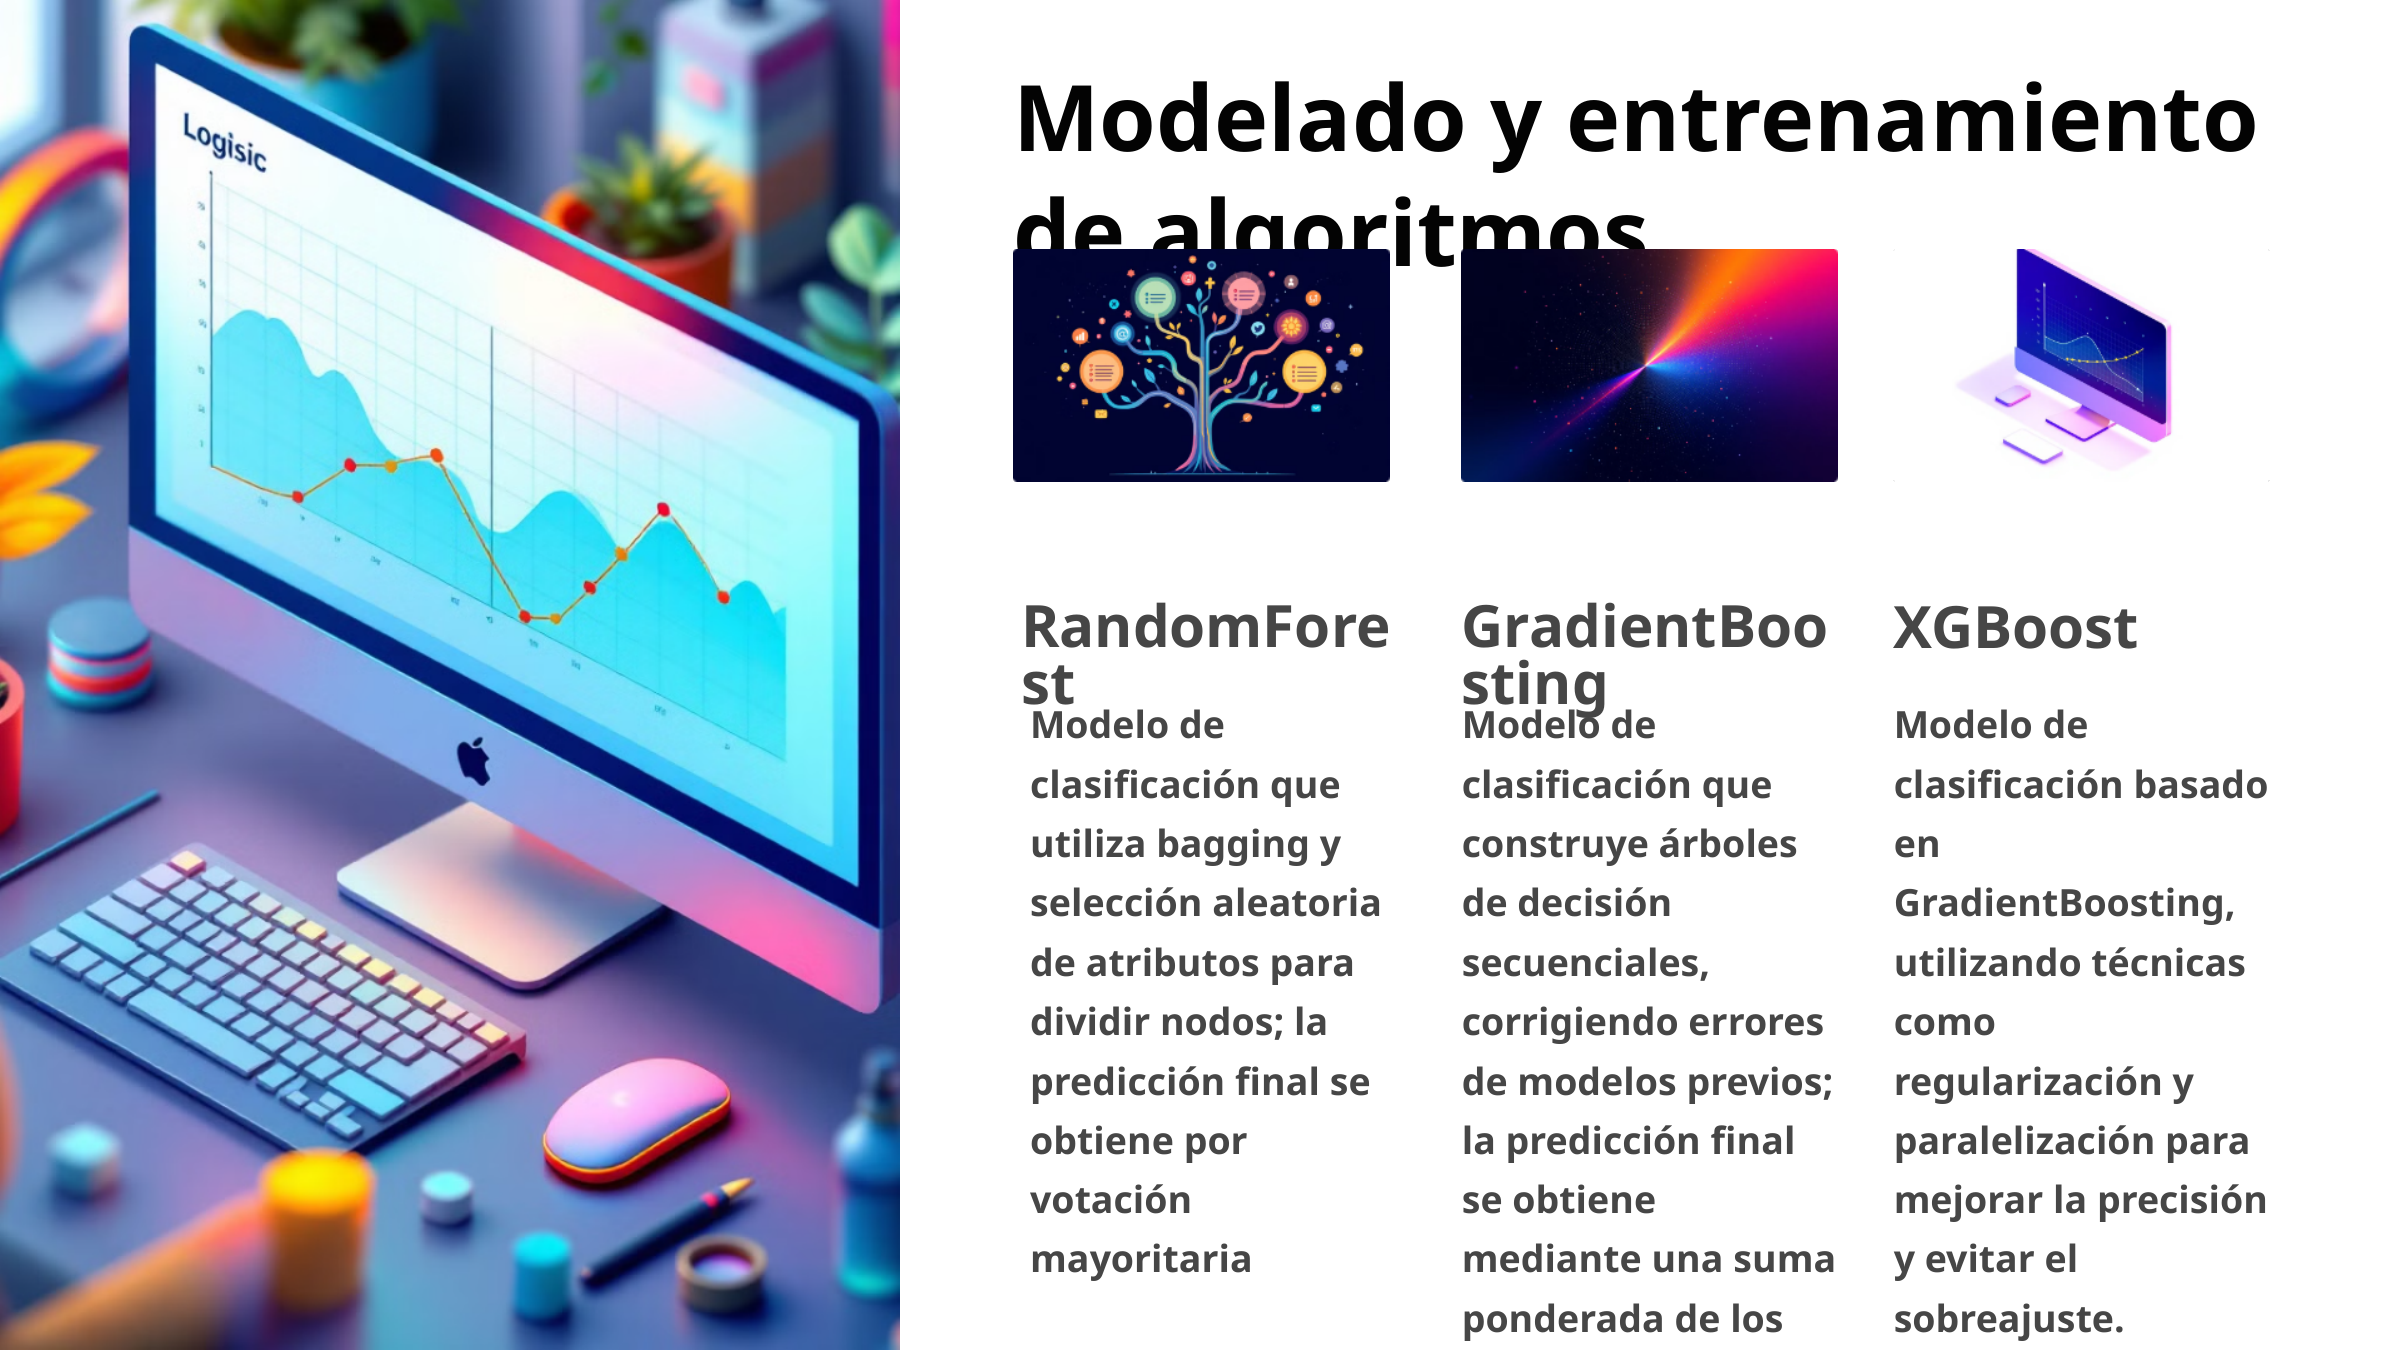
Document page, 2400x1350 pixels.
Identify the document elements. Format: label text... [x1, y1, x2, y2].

text_box GradientBoosting [1461, 601, 1838, 686]
text_box Modelo de clasificación que utiliza bagging y selección aleatoria de atributos para dividir nodos; la predicción final se obtiene por votación mayoritaria [1030, 686, 1407, 866]
picture [0, 0, 900, 1350]
text_box Modelo de clasificación que construye árboles de decisión secuenciales, corrigiendo errores de modelos previos; la predicción final se obtiene mediante una suma ponderada de los árboles. [1461, 686, 1838, 866]
text_box Modelado y entrenamiento de algoritmos [1013, 53, 2287, 287]
text_box XGBoost [1893, 603, 2270, 686]
picture [1013, 249, 1390, 482]
text_box Modelo de clasificación basado en GradientBoosting, utilizando técnicas como regularización y paralelización para mejorar la precisión y evitar el sobreajuste. [1893, 686, 2270, 866]
picture [1893, 249, 2270, 482]
picture [1461, 249, 1838, 482]
text_box RandomForest [1020, 601, 1397, 719]
